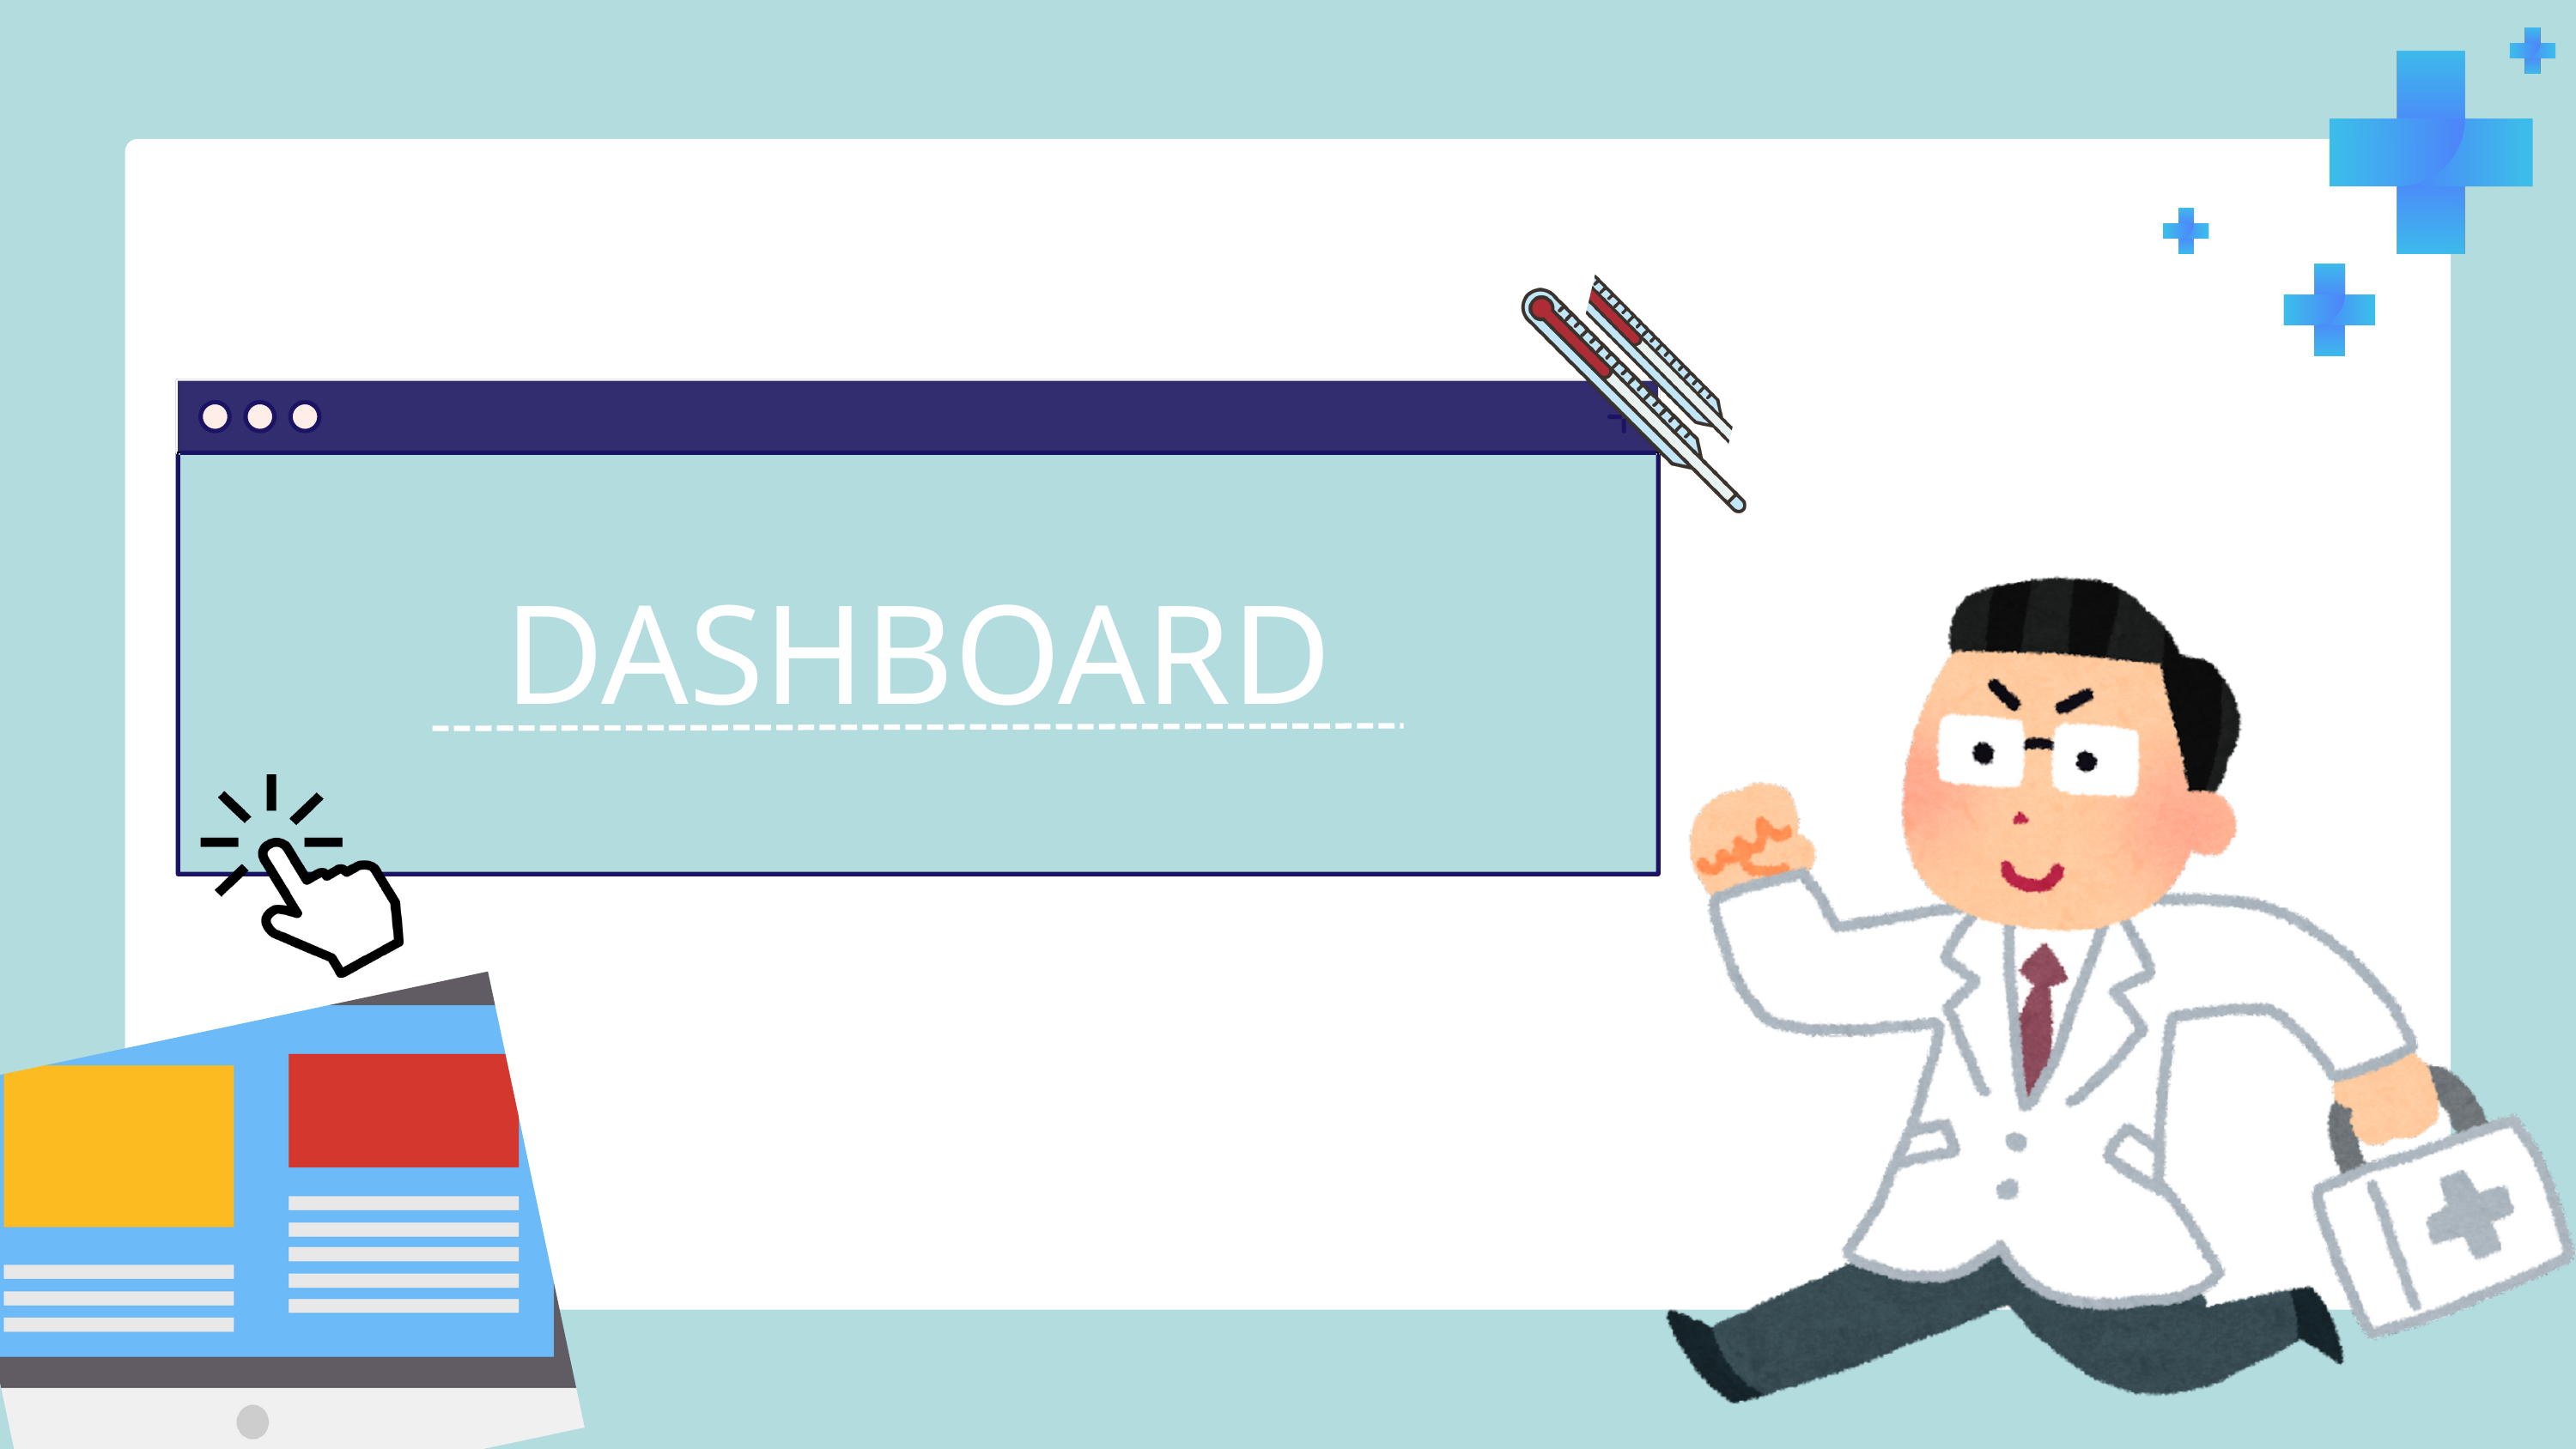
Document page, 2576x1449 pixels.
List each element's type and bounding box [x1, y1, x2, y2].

text_box [175, 378, 1661, 877]
text_box [125, 138, 2451, 1310]
text_box [0, 1049, 585, 1449]
text_box [1664, 574, 2576, 1405]
text_box [2162, 27, 2556, 356]
